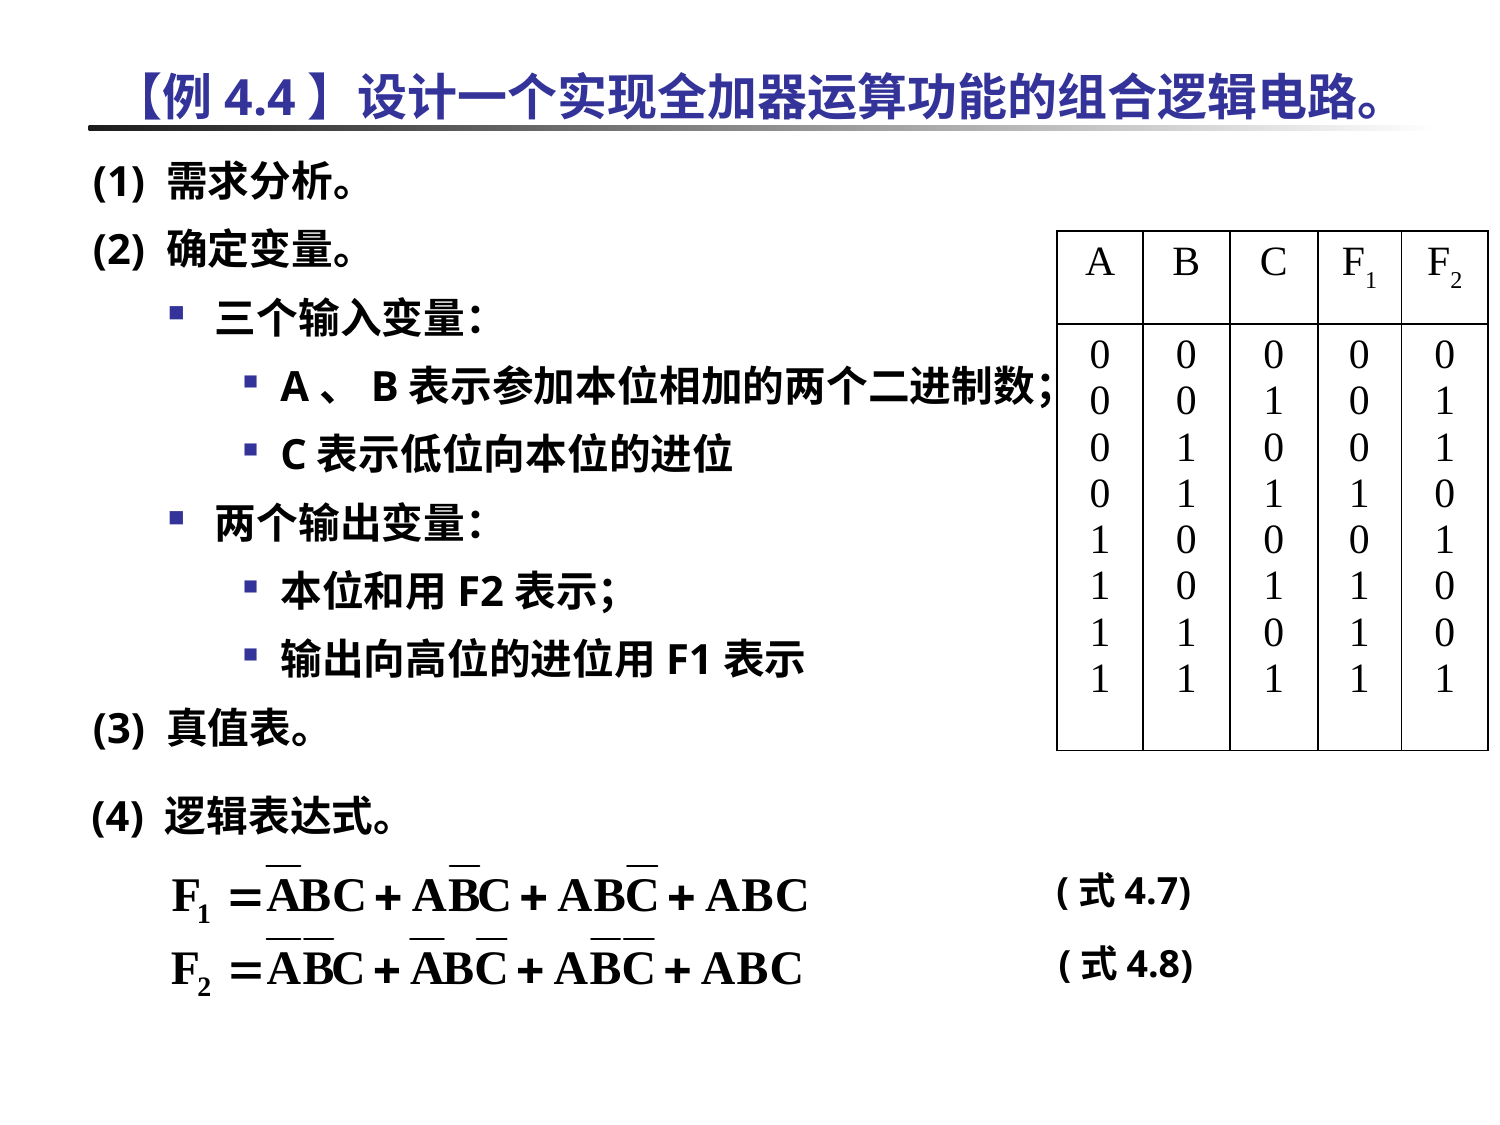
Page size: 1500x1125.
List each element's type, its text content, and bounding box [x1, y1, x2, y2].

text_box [164, 855, 817, 933]
title 【例4.4】设计一个实现全加器运算功能的组合逻辑电路。 [97, 54, 1462, 133]
text_box (式4.7) [1041, 859, 1216, 920]
table_header F1 [1319, 232, 1401, 323]
table_header B [1144, 232, 1229, 323]
table_cell 0 1 0 1 0 1 0 1 [1231, 325, 1317, 750]
text_box (4) 逻辑表达式。 [76, 772, 431, 847]
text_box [164, 928, 811, 1005]
table_header A [1058, 232, 1142, 323]
table_cell 0 0 0 1 0 1 1 1 [1319, 325, 1401, 750]
table_header C [1231, 232, 1317, 323]
list (1) 需求分析。 (2) 确定变量。 三个输入变量： A、B表示参加本位相加的两个二进制数； C表示低位向本位的进位 两个输出变量： 本位和用F2表示； 输出向高位的进位用F1表示 (3) 真值表。 [77, 137, 1087, 545]
table_cell 0 0 0 0 1 1 1 1 [1058, 325, 1142, 750]
list (1) 需求分析。 (2) 确定变量。 三个输入变量： A、B表示参加本位相加的两个二进制数； C表示低位向本位的进位 两个输出变量： 本位和用F2表示； 输出向高位的进位用F1表示 (3) 真值表。 [77, 547, 1056, 707]
table_cell 0 0 1 1 0 0 1 1 [1144, 325, 1229, 750]
text_box (式4.8) [1043, 932, 1218, 993]
table_header F2 [1402, 232, 1487, 323]
table_cell 0 1 1 0 1 0 0 1 [1402, 325, 1487, 750]
